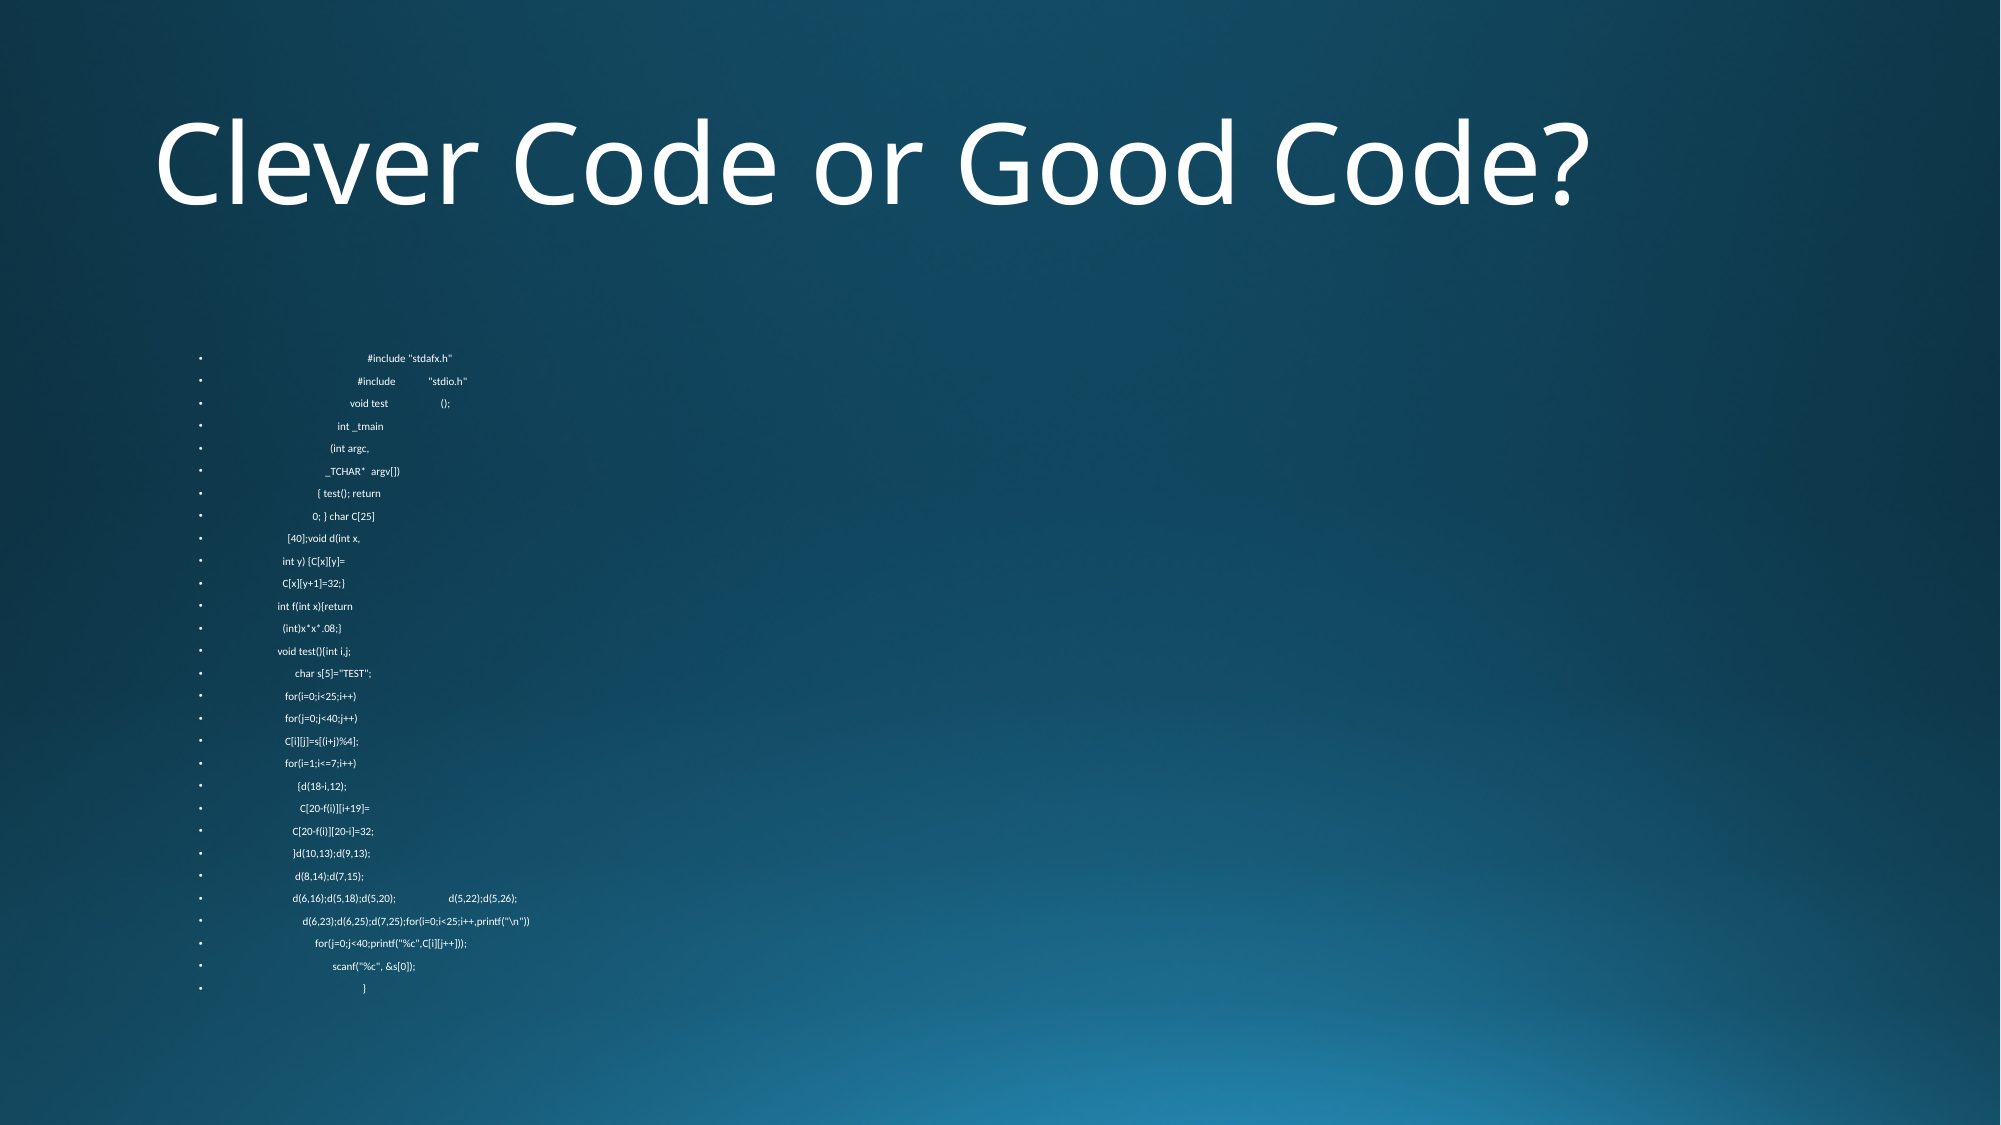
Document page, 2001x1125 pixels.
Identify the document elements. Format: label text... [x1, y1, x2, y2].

list #include "stdafx.h" #include "stdio.h" void test (); int _tmain (int argc, _TCHAR* argv[]) { test(); return 0; } char C[25] [40];void d(int x, int y) {C[x][y]= C[x][y+1]=32;} int f(int x){return (int)x*x*.08;} void test(){int i,j; char s[5]="TEST"; for(i=0;i<25;i++) for(j=0;j<40;j++) C[i][j]=s[(i+j)%4]; for(i=1;i<=7;i++) {d(18-i,12); C[20-f(i)][i+19]= C[20-f(i)][20-i]=32; }d(10,13);d(9,13); d(8,14);d(7,15); d(6,16);d(5,18);d(5,20); d(5,22);d(5,26); d(6,23);d(6,25);d(7,25);for(i=0;i<25;i++,printf("\n")) for(j=0;j<40;printf("%c",C[i][j++])); scanf("%c", &s[0]); } [183, 299, 1863, 1014]
picture [0, 0, 2001, 1125]
title Clever Code or Good Code? [137, 59, 1863, 278]
